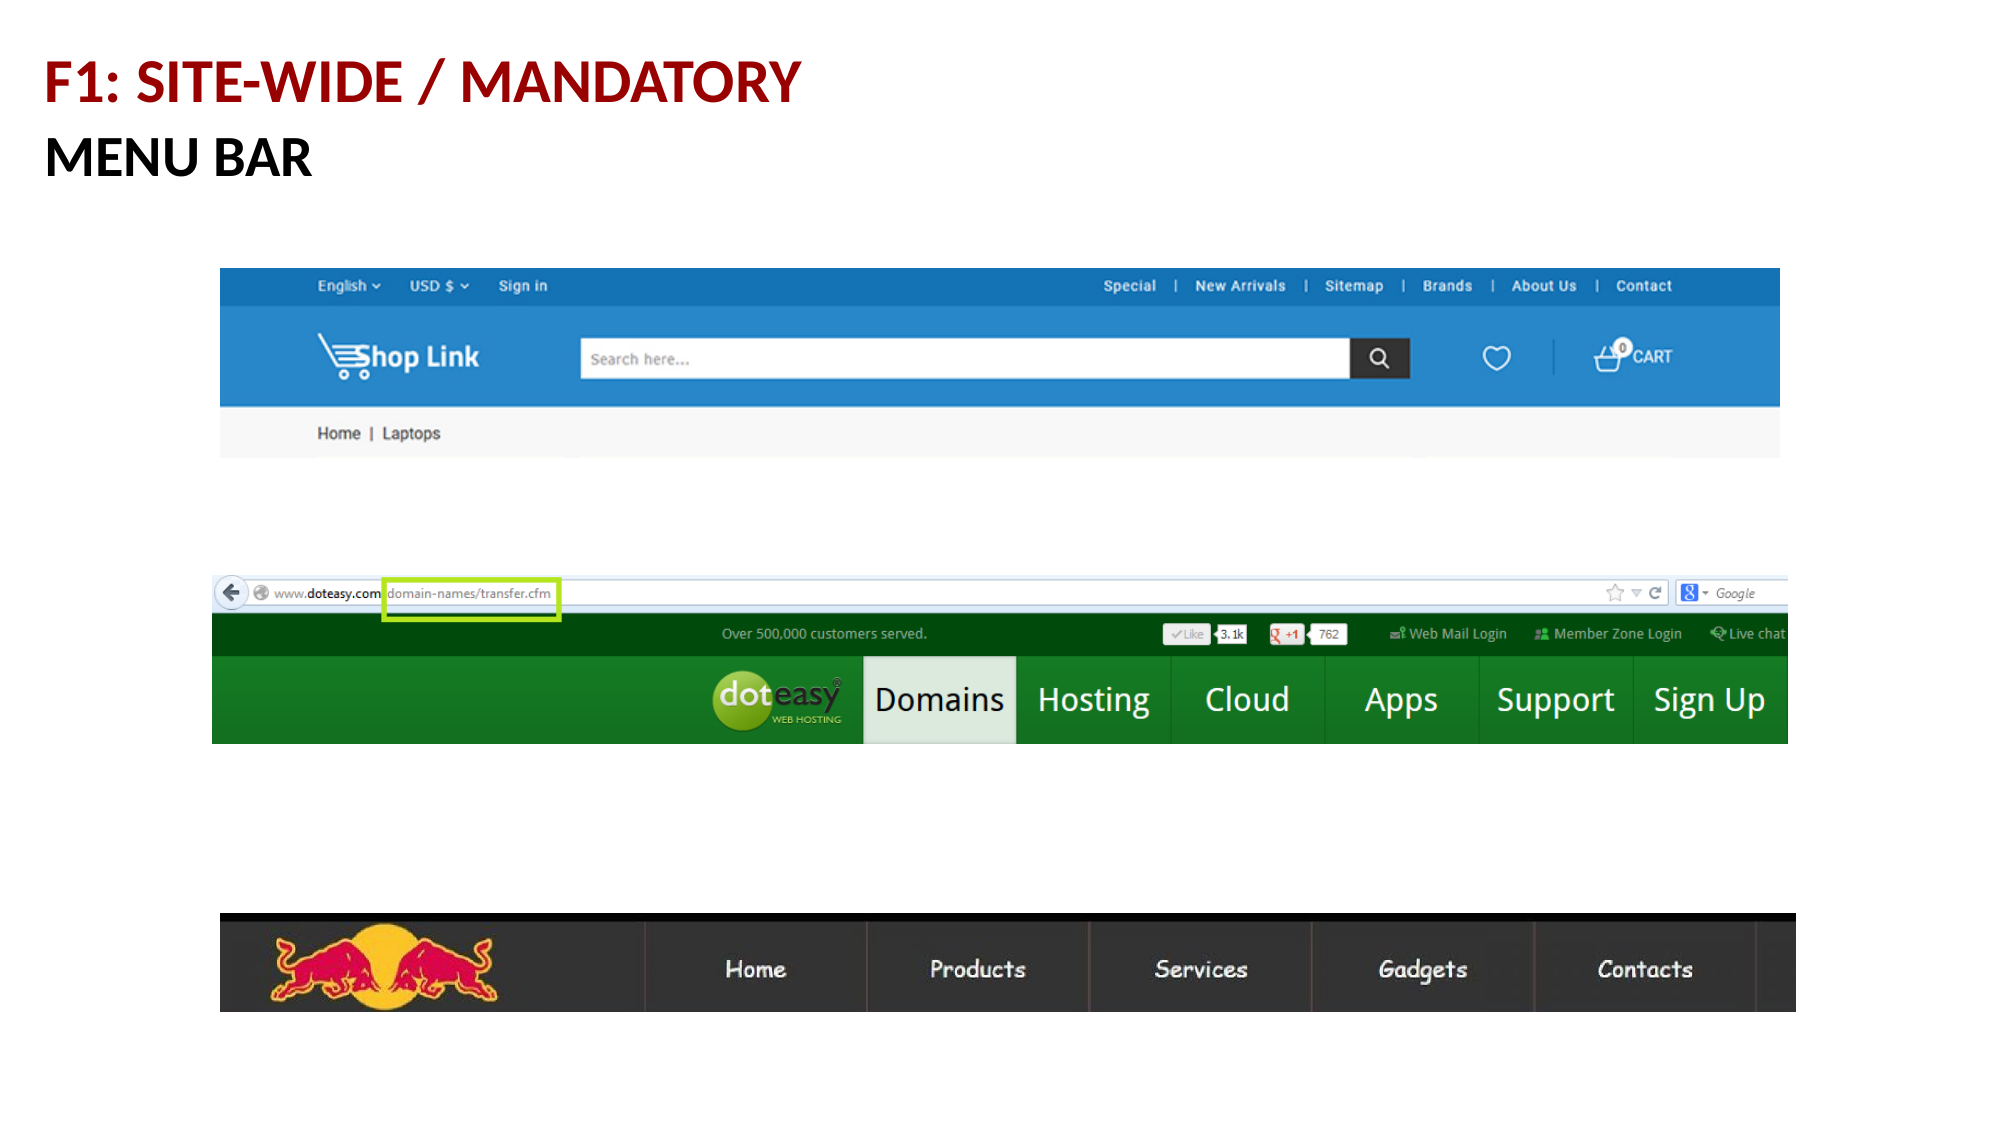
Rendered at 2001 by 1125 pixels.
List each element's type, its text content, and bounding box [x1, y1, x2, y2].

text_box MENU BAR [29, 122, 555, 196]
text_box F1: SITE-WIDE / MANDATORY [29, 32, 900, 122]
picture [220, 268, 1780, 458]
picture [212, 575, 1788, 745]
picture [220, 913, 1796, 1012]
